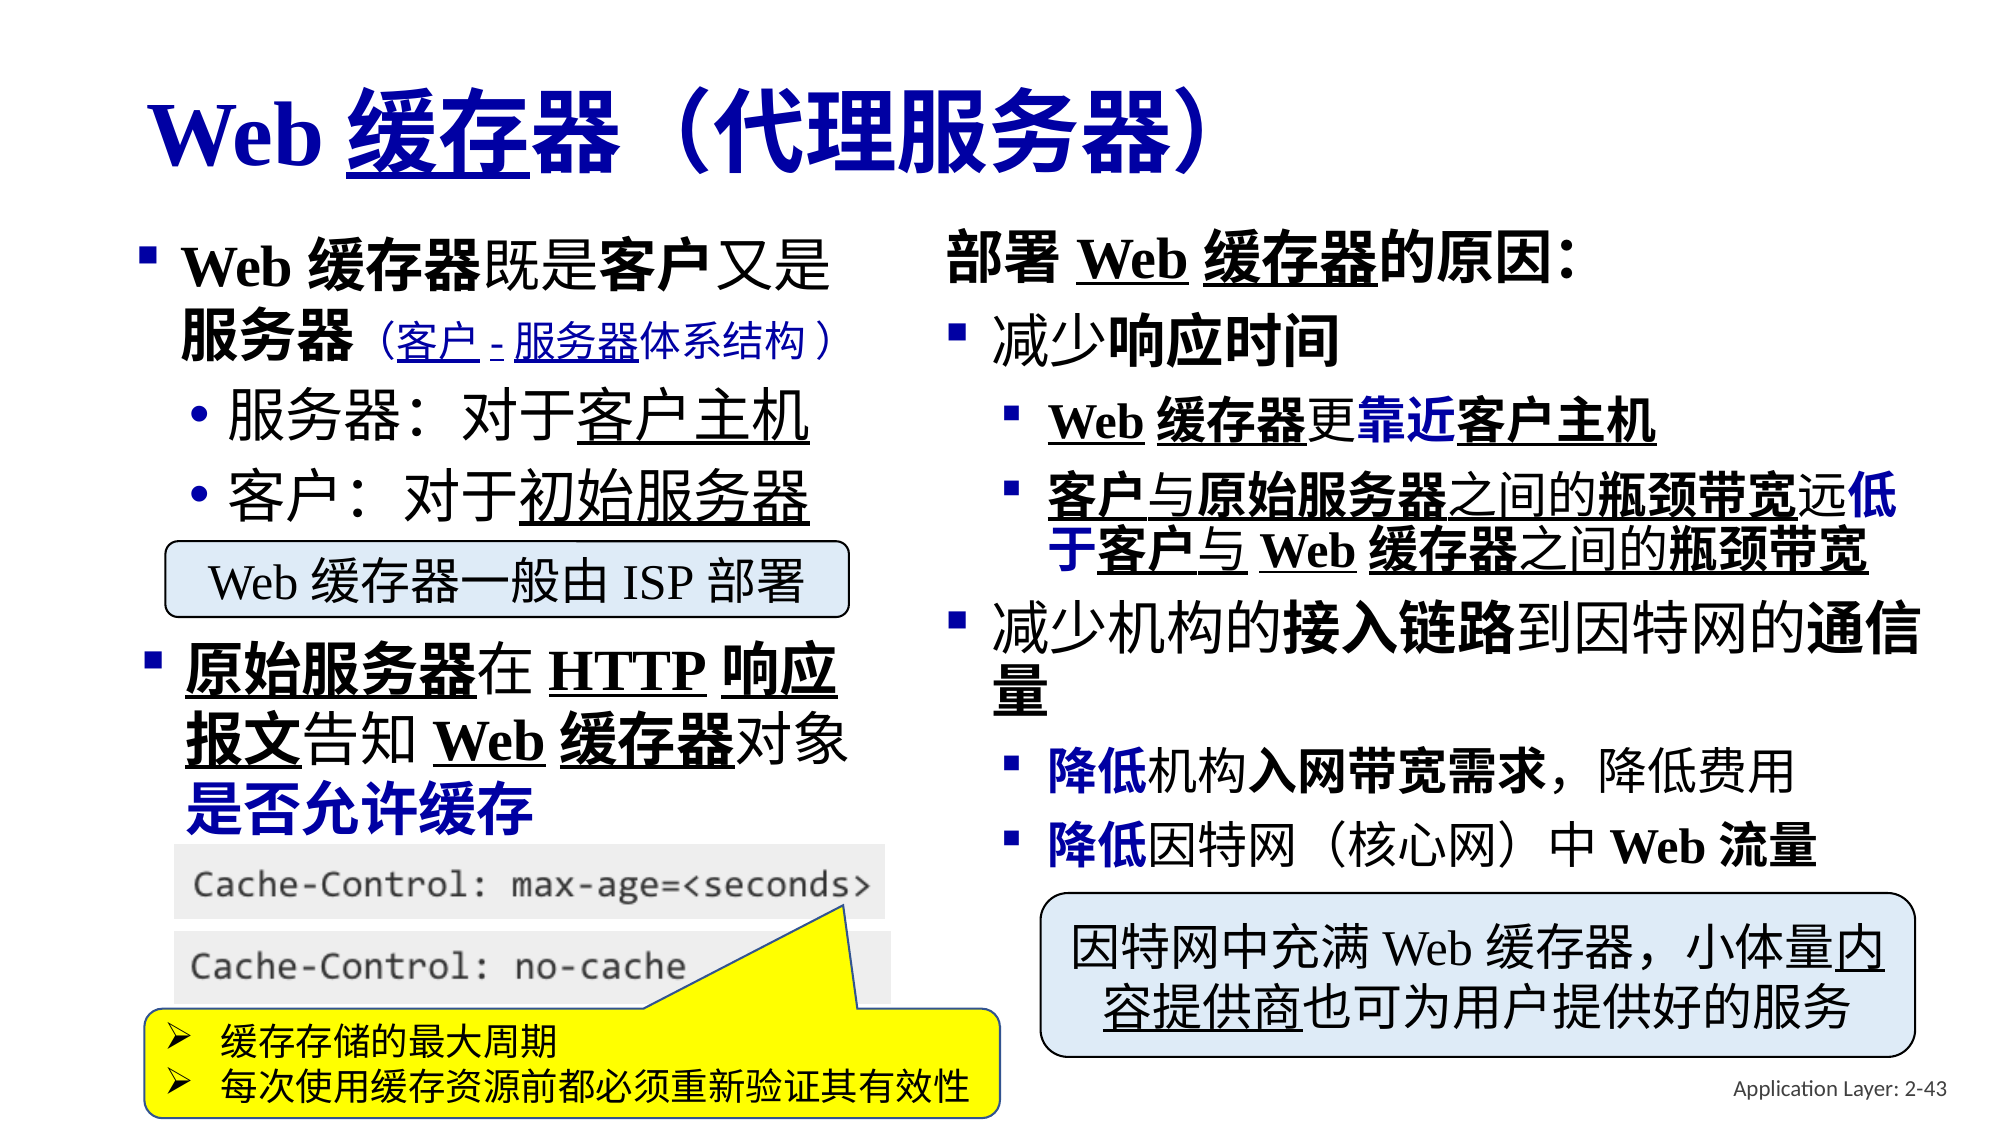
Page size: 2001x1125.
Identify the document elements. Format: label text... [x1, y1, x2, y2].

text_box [103, 624, 891, 1004]
text_box 部署Web缓存器的原因： 减少响应时间 Web缓存器更靠近客户主机 客户与原始服务器之间的瓶颈带宽远低于客户与Web缓存器之间的瓶颈带宽 减少机构的接入链路到因特网的通信量 降低机构入网带宽需求，降低费用 降低因特网（核心网）中Web流量 [909, 220, 1946, 984]
text_box Web缓存器一般由ISP部署 [164, 540, 850, 619]
title Web缓存器（代理服务器） [131, 62, 1856, 209]
text_box 缓存存储的最大周期 每次使用缓存资源前都必须重新验证其有效性 [143, 1004, 1002, 1120]
text_box Web缓存器既是客户又是服务器（客户-服务器体系结构 ） 服务器：对于客户主机 客户：对于初始服务器 [98, 220, 879, 571]
slide_number Application Layer: 2-43 [1512, 1056, 1963, 1117]
text_box 因特网中充满Web缓存器，小体量内容提供商也可为用户提供好的服务 [1039, 891, 1917, 1058]
